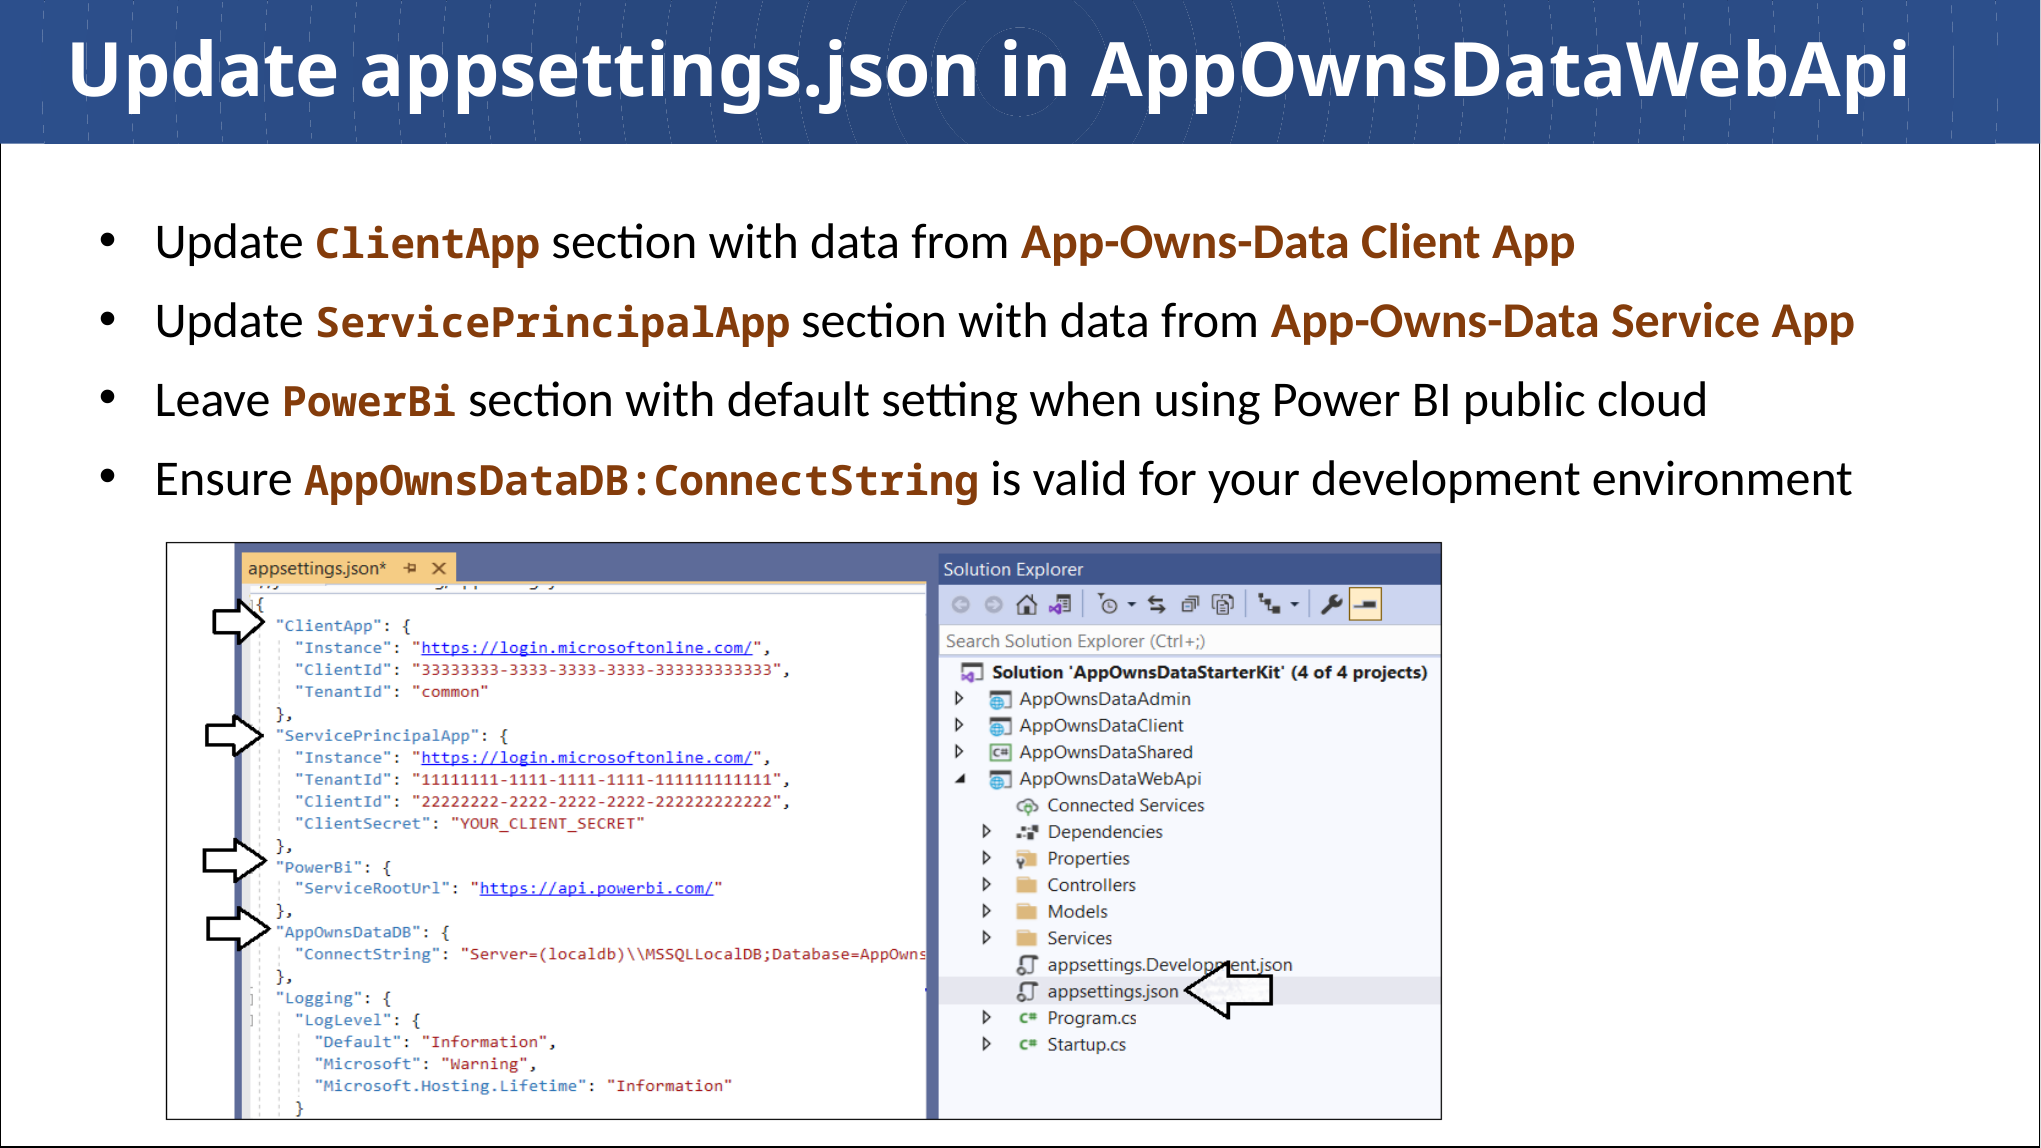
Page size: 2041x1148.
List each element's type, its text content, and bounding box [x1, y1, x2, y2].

picture [155, 534, 1458, 1127]
title Update appsettings.json in AppOwnsDataWebApi [51, 31, 1988, 113]
list Update ClientApp section with data from App-Owns-Data Client App Update ServicePrincipalApp section with data from App-Owns-Data Service App Leave PowerBi section with default setting when using Power BI public cloud Ensure AppOwnsDataDB:ConnectString is valid for your development environment [83, 201, 1988, 516]
